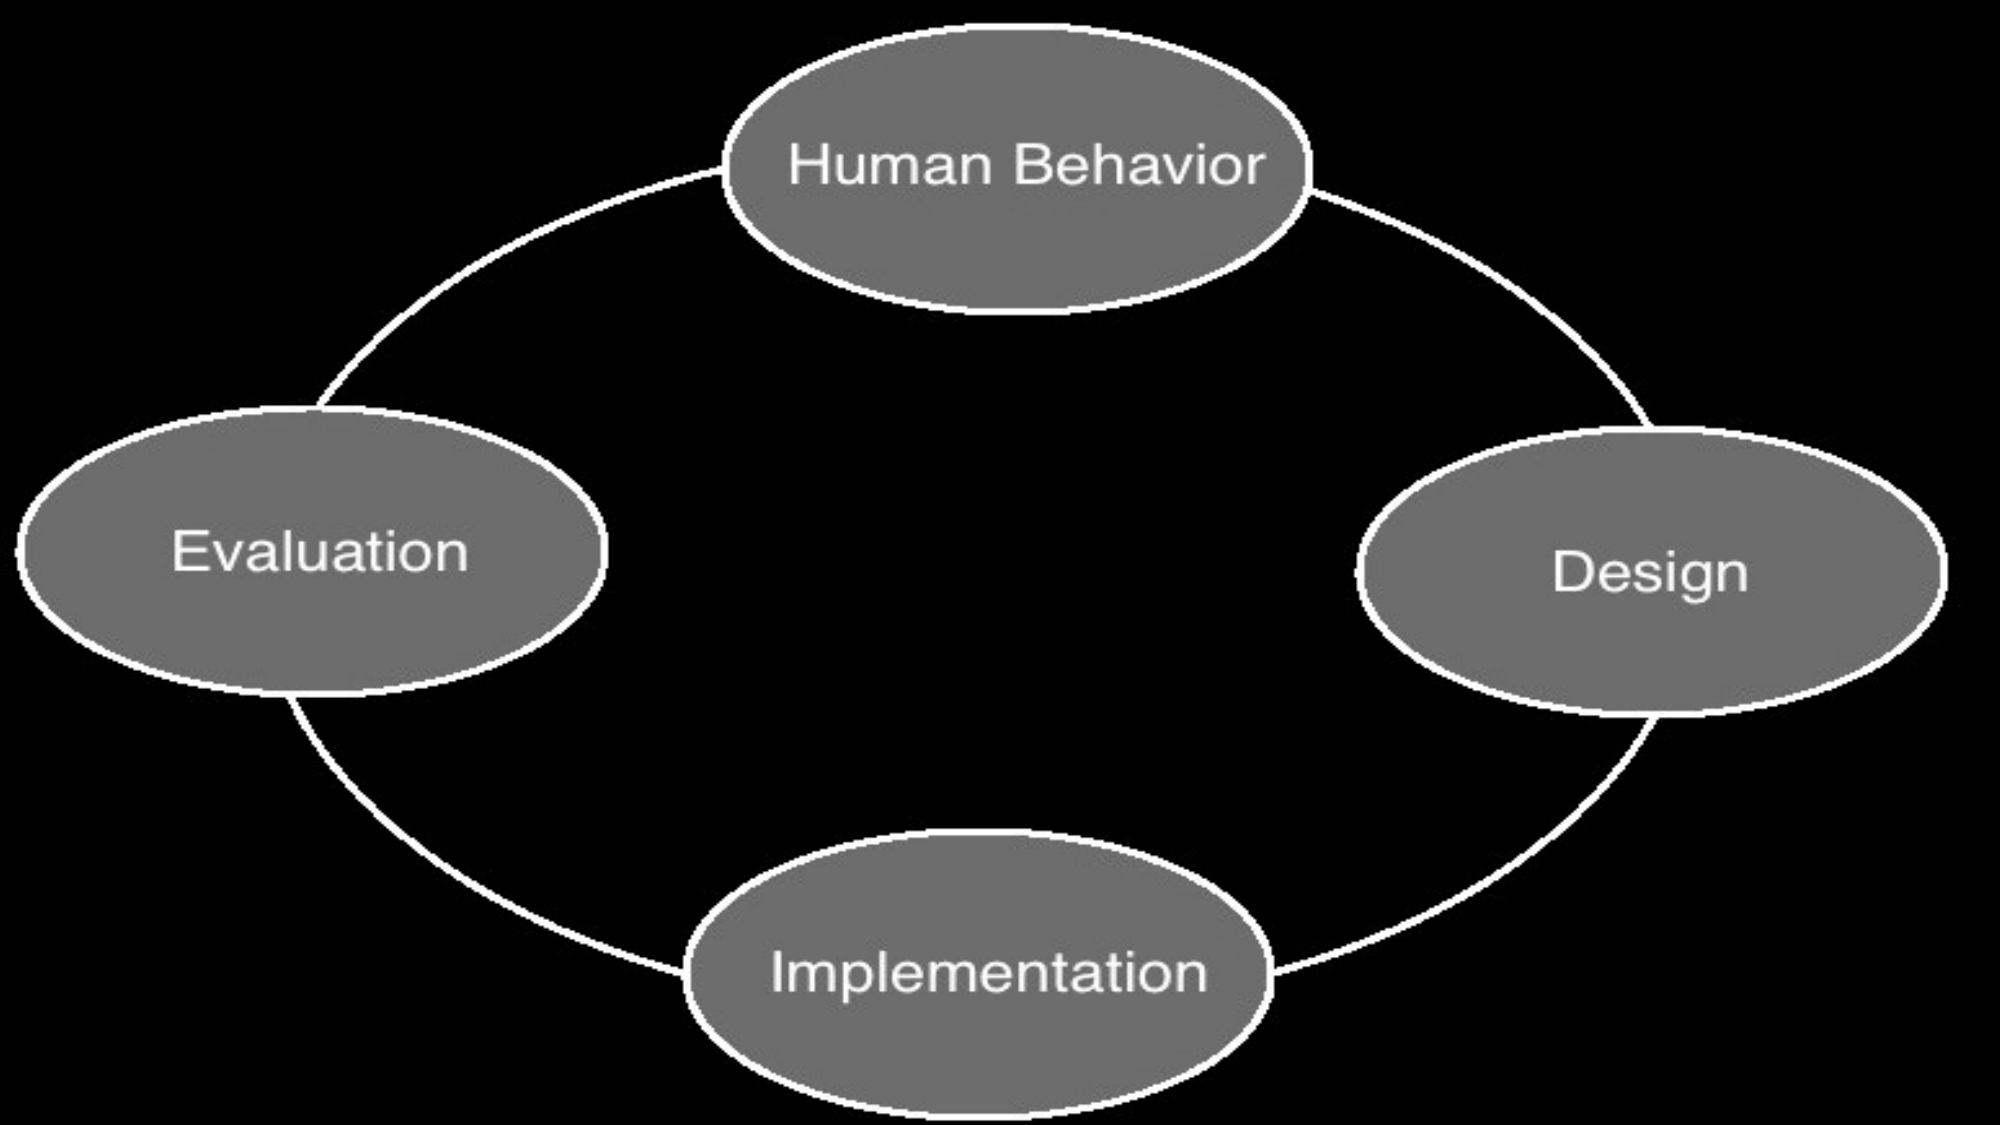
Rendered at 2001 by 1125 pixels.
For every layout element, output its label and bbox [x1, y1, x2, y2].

list [0, 0, 2000, 1125]
